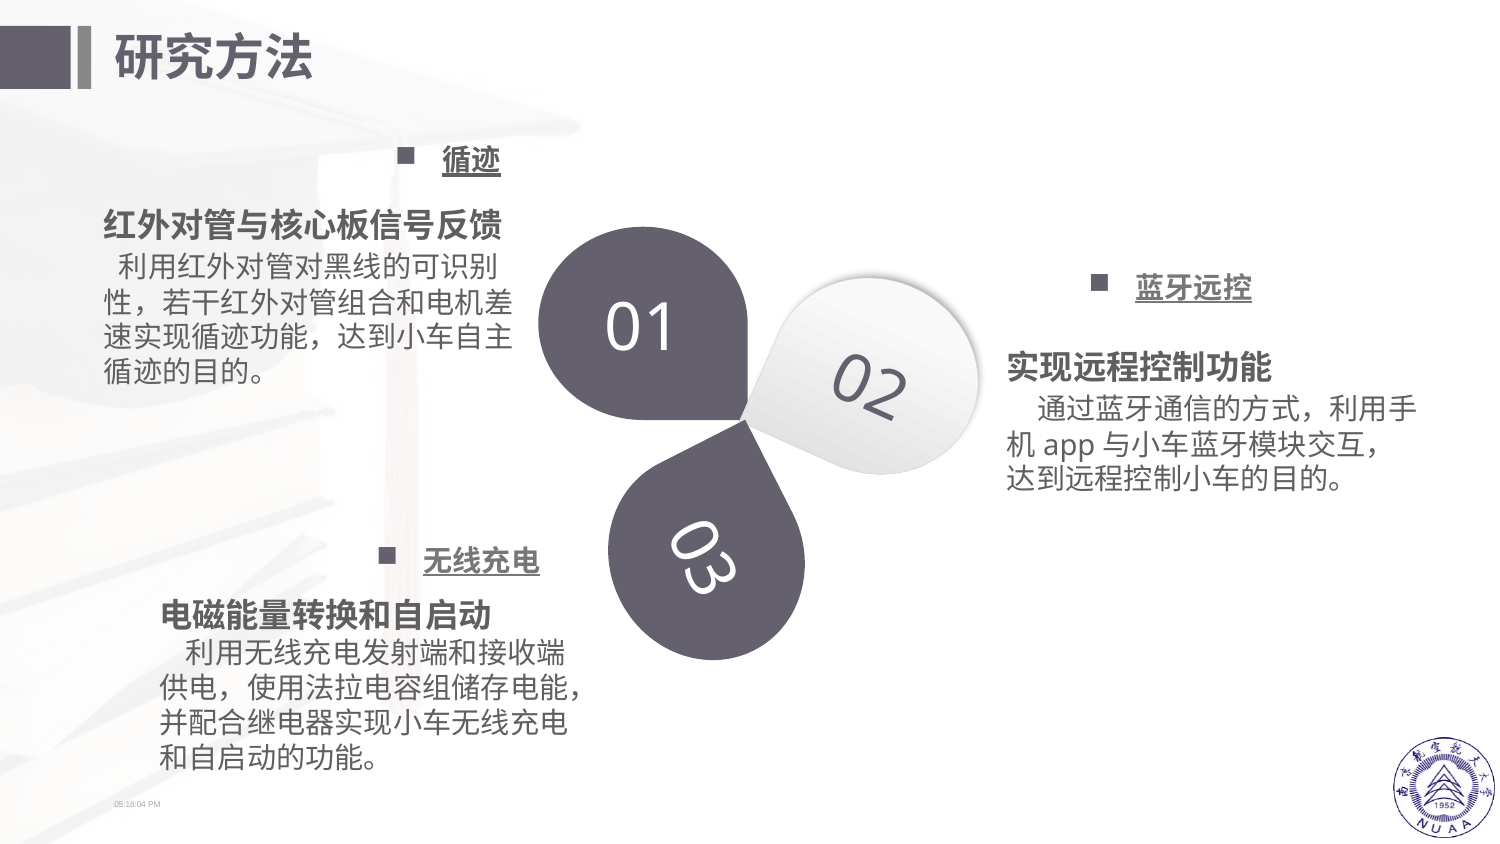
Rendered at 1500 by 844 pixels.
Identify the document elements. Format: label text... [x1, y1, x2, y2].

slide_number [103, 782, 441, 827]
text_box 02 [739, 277, 979, 475]
text_box 电磁能量转换和自启动 利用无线充电发射端和接收端供电，使用法拉电容组储存电能，并配合继电器实现小车无线充电和自启动的功能。 [139, 593, 595, 687]
text_box 03 [607, 418, 806, 662]
picture [1392, 737, 1495, 838]
text_box 无线充电 [225, 534, 561, 584]
text_box 蓝牙远控 [1068, 261, 1377, 311]
title 研究方法 [103, 11, 1439, 93]
text_box 循迹 [212, 134, 521, 183]
text_box 01 [539, 225, 749, 422]
text_box 实现远程控制功能 通过蓝牙通信的方式，利用手机app与小车蓝牙模块交互，达到远程控制小车的目的。 [986, 319, 1442, 413]
text_box 红外对管与核心板信号反馈 利用红外对管对黑线的可识别性，若干红外对管组合和电机差速实现循迹功能，达到小车自主循迹的目的。 [83, 203, 539, 398]
